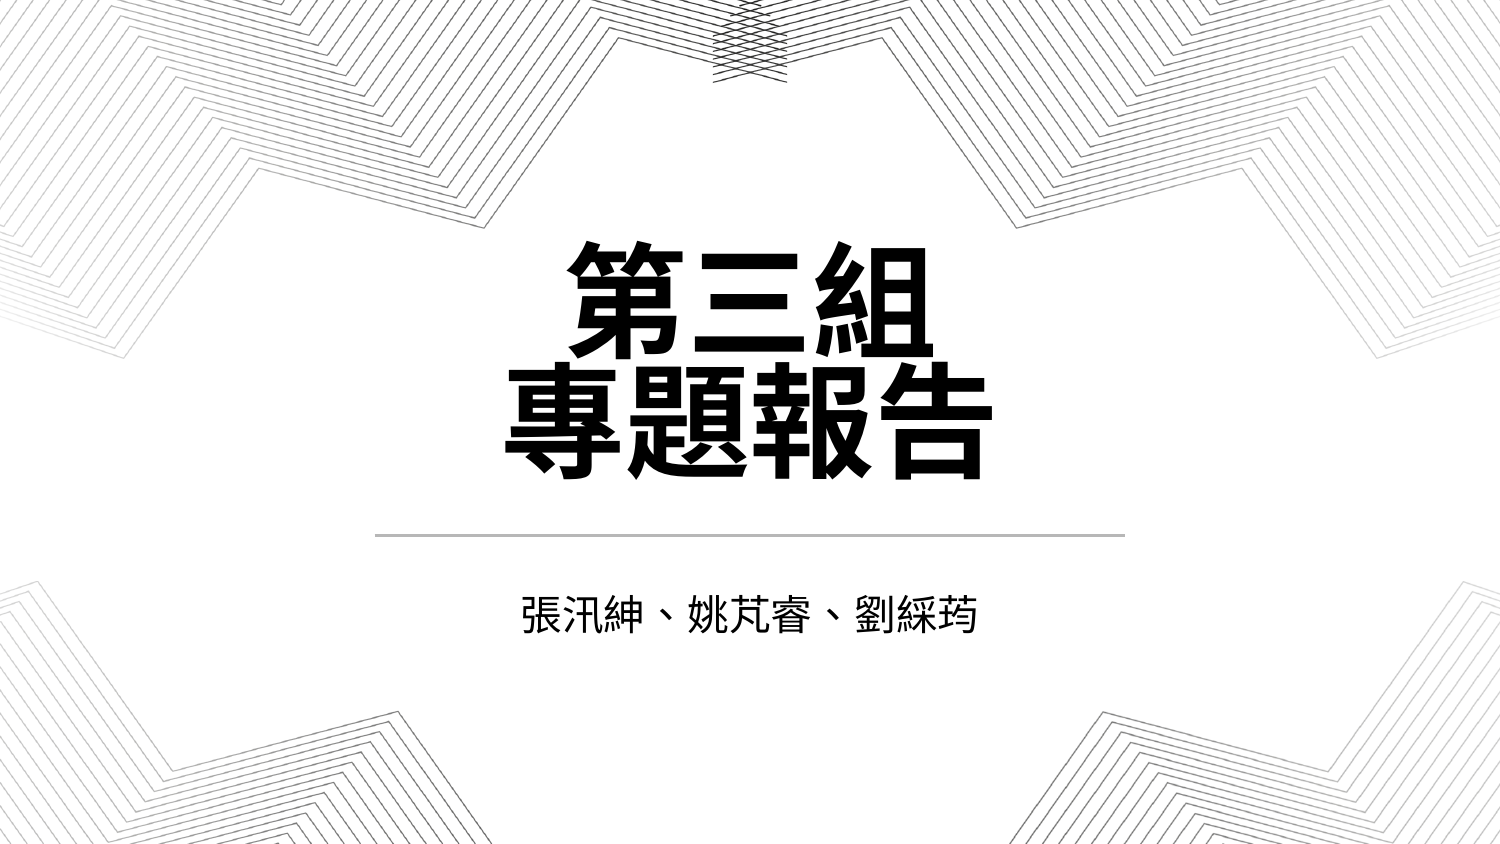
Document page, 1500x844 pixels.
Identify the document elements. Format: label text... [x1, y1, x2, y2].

title 第三組 專題報告 [116, 212, 1383, 508]
picture [799, 581, 1500, 844]
picture [0, 0, 1500, 359]
picture [0, 581, 701, 844]
subtitle 張汛紳、姚芃睿、劉綵荺 [433, 573, 1067, 634]
